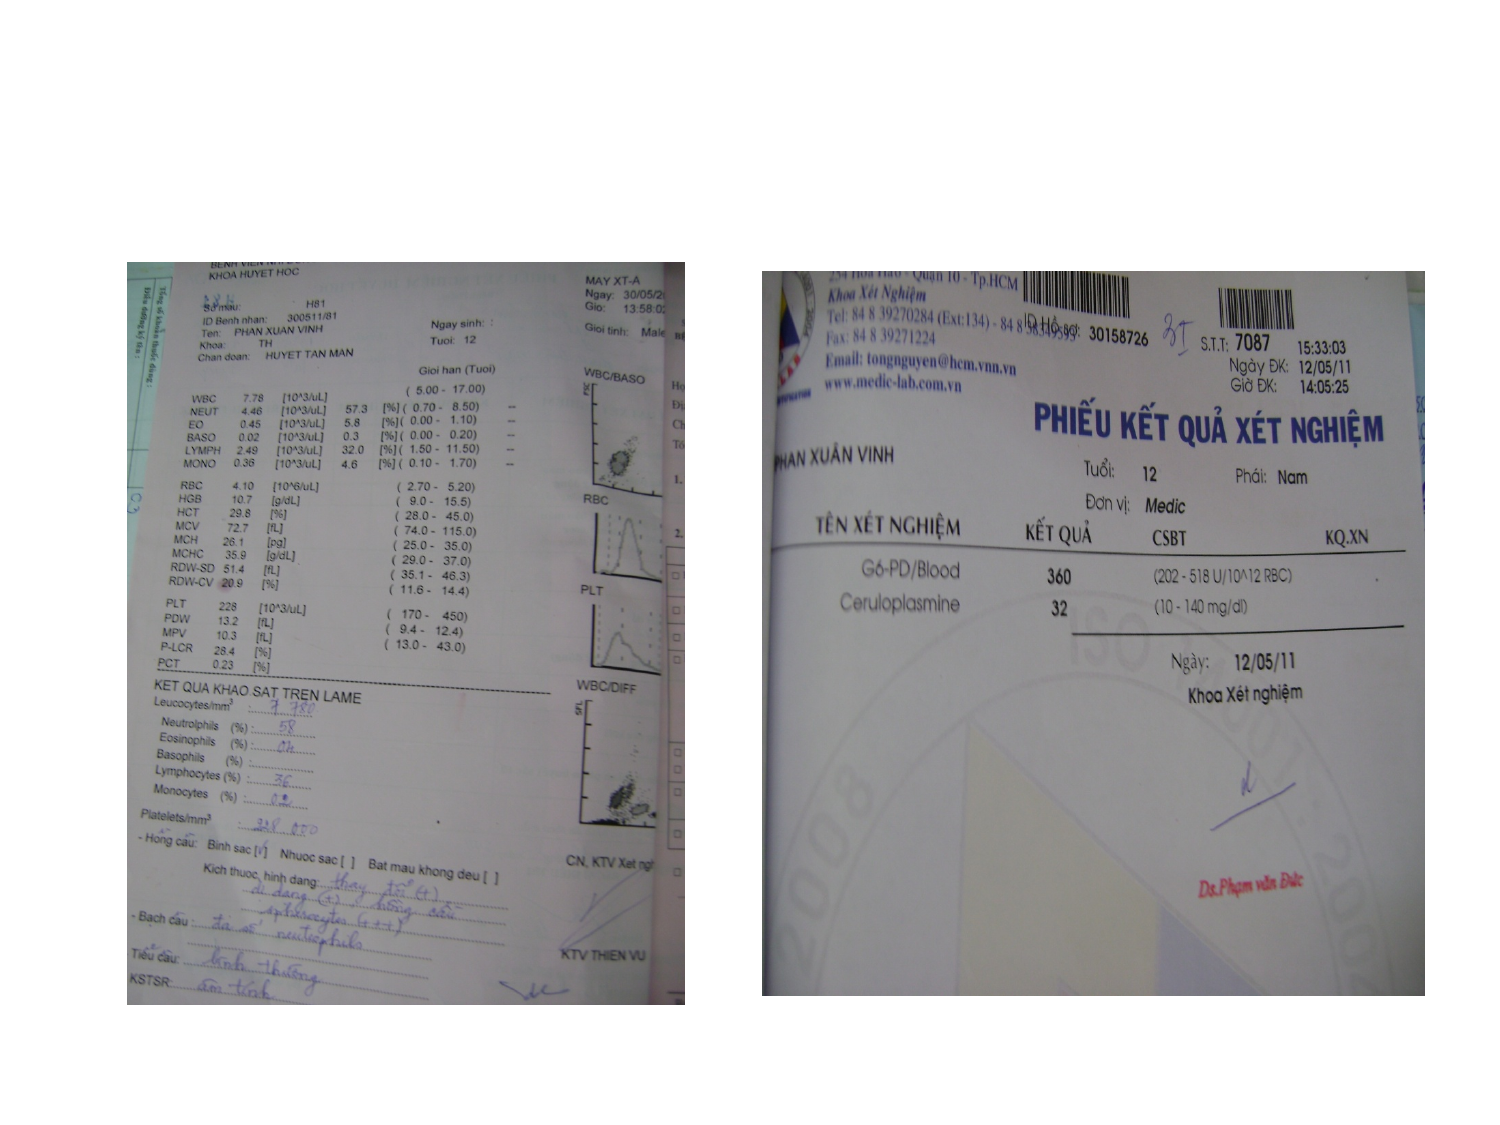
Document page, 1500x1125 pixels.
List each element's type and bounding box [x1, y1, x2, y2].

list [127, 262, 685, 1006]
list [762, 271, 1426, 997]
